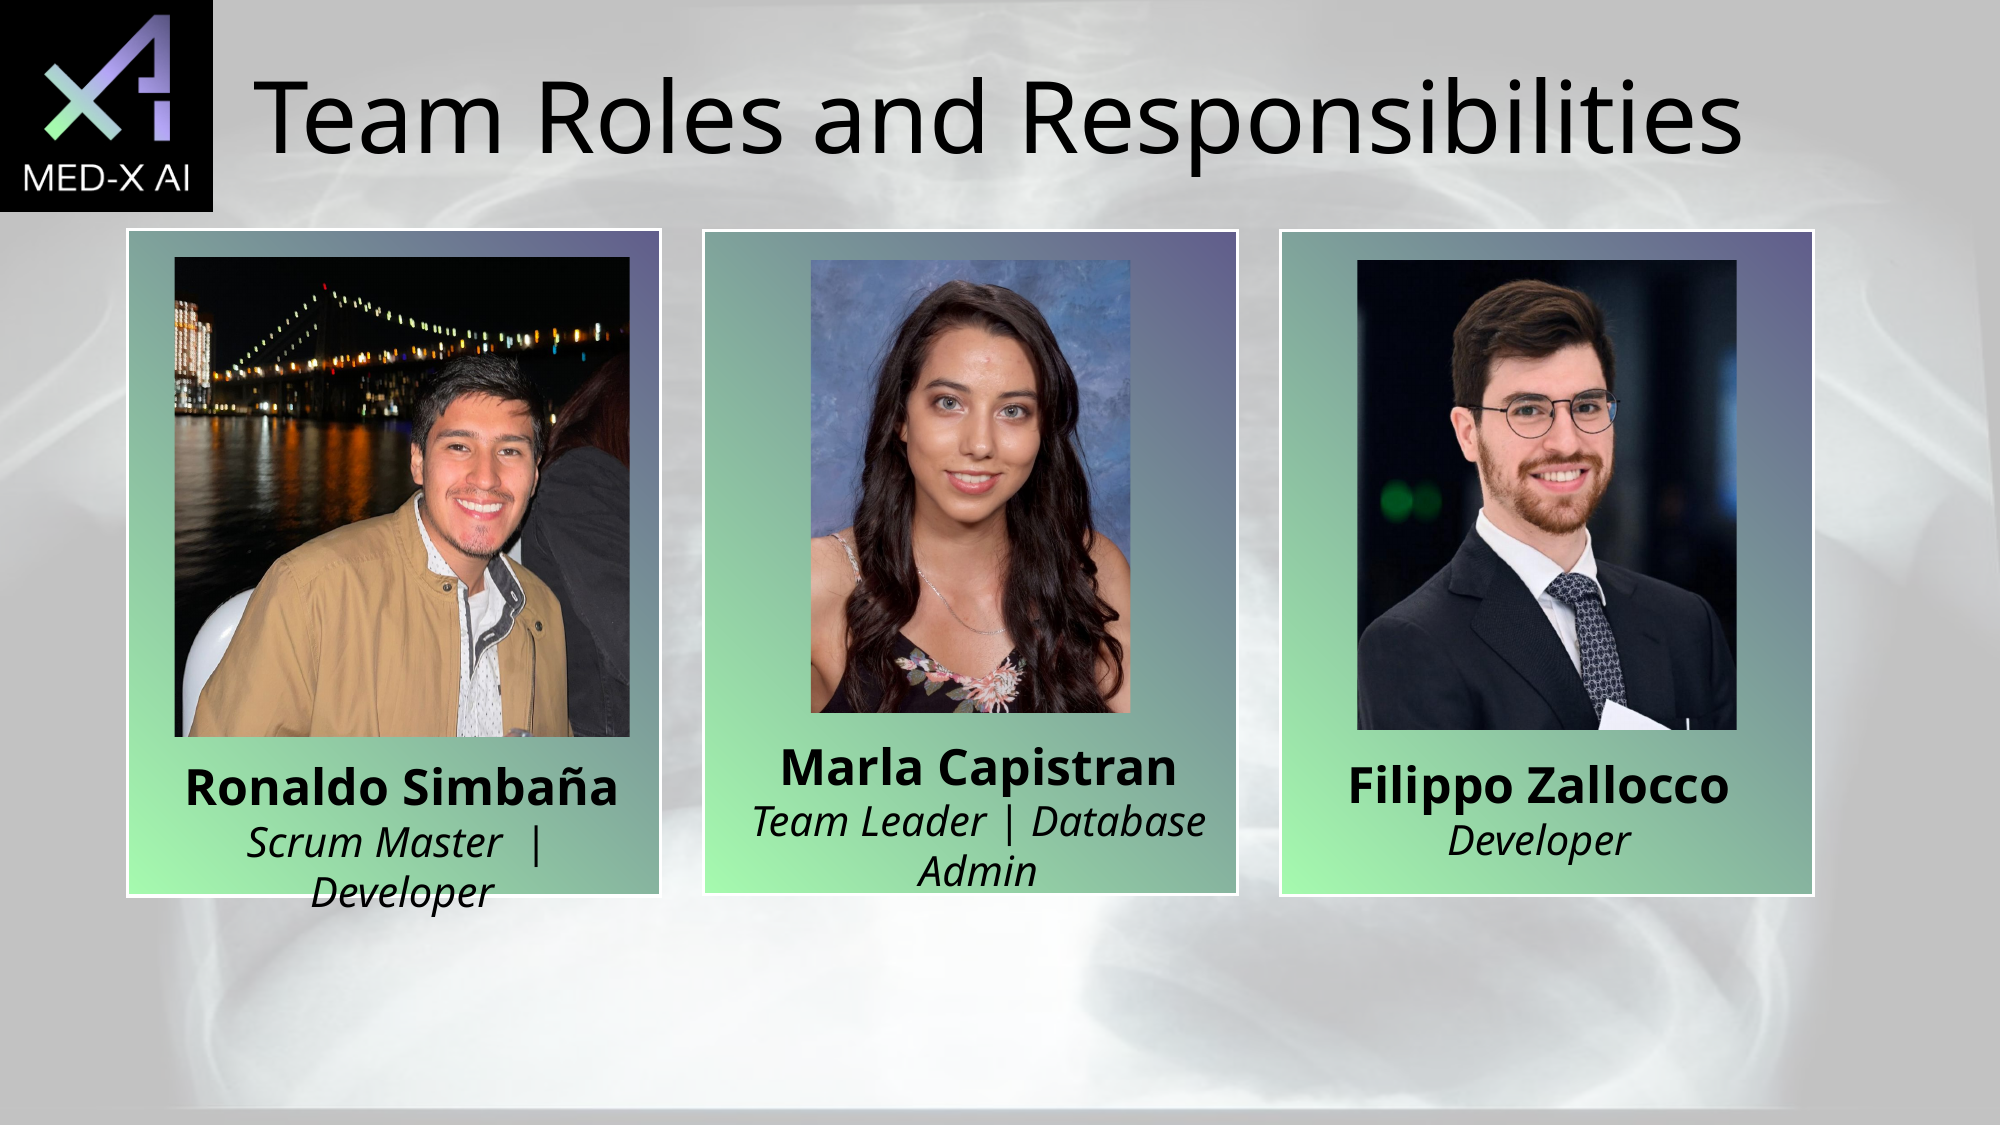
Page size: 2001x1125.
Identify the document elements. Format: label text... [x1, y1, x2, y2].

picture [0, 0, 214, 213]
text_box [126, 228, 662, 897]
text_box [703, 229, 1238, 905]
text_box Team Roles and Responsibilities [214, 46, 1787, 182]
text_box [1279, 230, 1815, 896]
